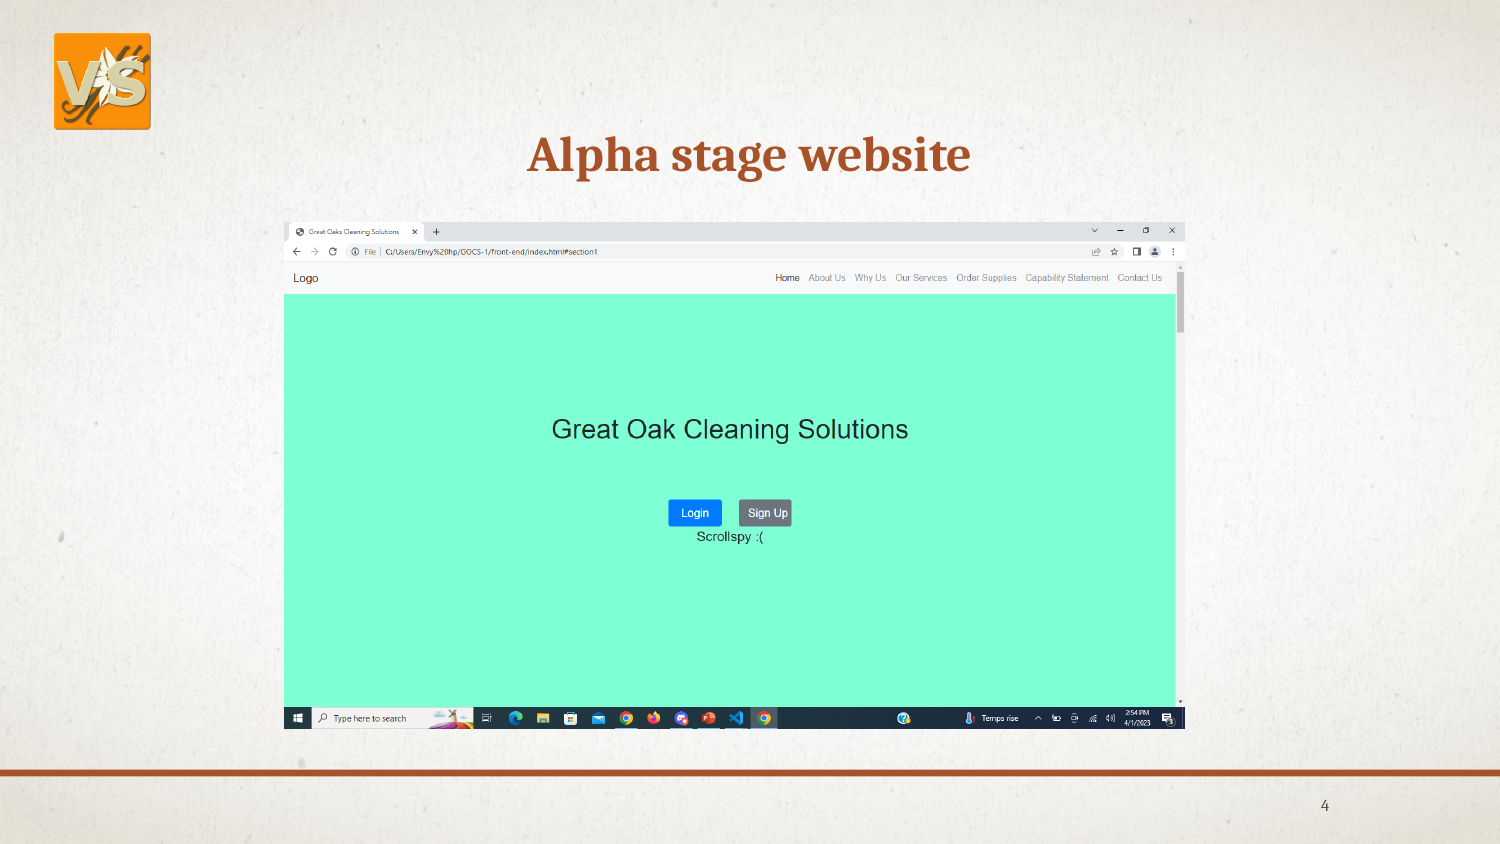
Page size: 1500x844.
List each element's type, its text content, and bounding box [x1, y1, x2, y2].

picture [0, 0, 1500, 769]
picture [0, 777, 1500, 844]
slide_number ‹#› [1254, 789, 1341, 820]
title Alpha stage website [159, 46, 1341, 188]
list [284, 222, 1185, 730]
